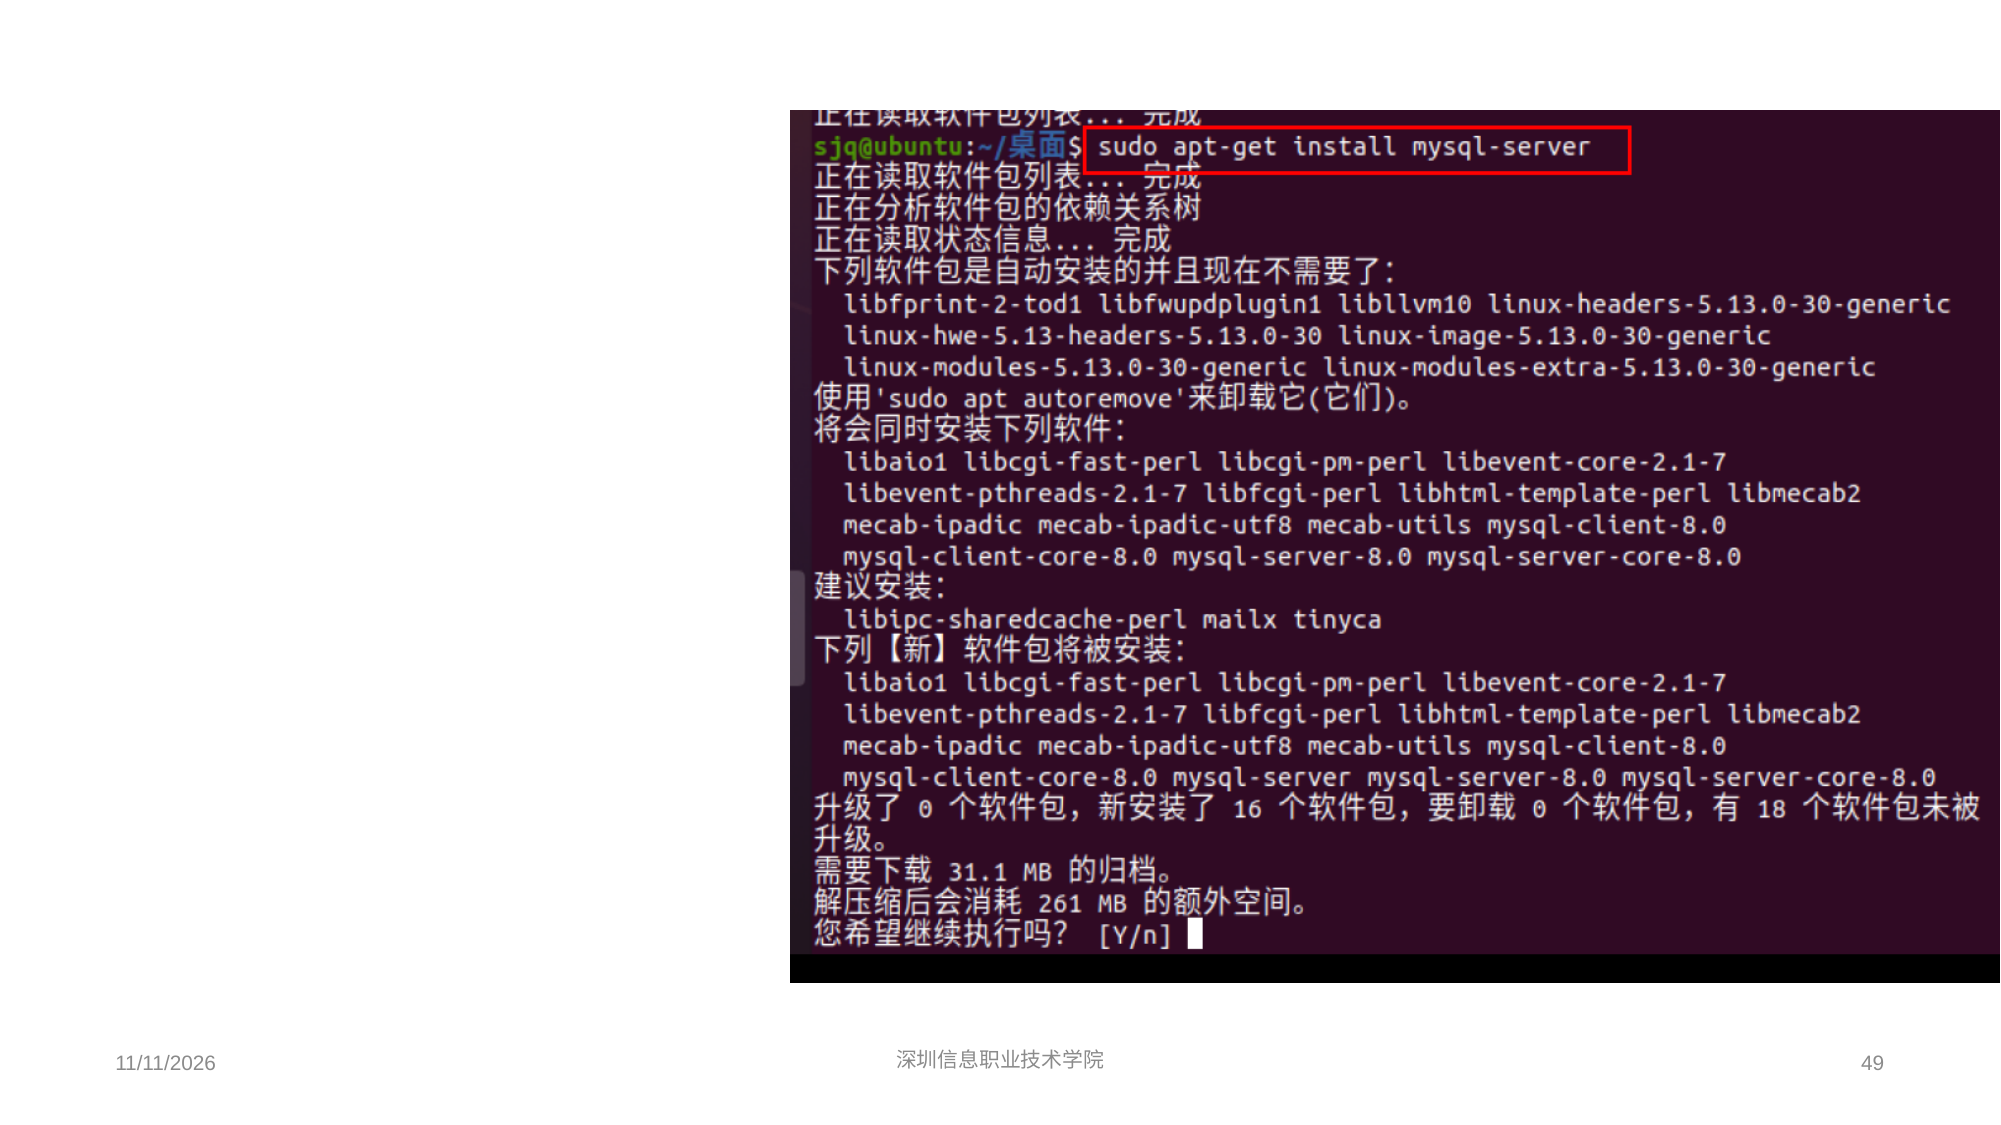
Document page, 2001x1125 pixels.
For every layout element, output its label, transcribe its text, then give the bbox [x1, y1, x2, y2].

footer 深圳信息职业技术学院 [675, 1035, 1325, 1088]
slide_number 49 [1456, 1035, 1900, 1088]
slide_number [100, 1035, 544, 1088]
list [790, 110, 2000, 983]
